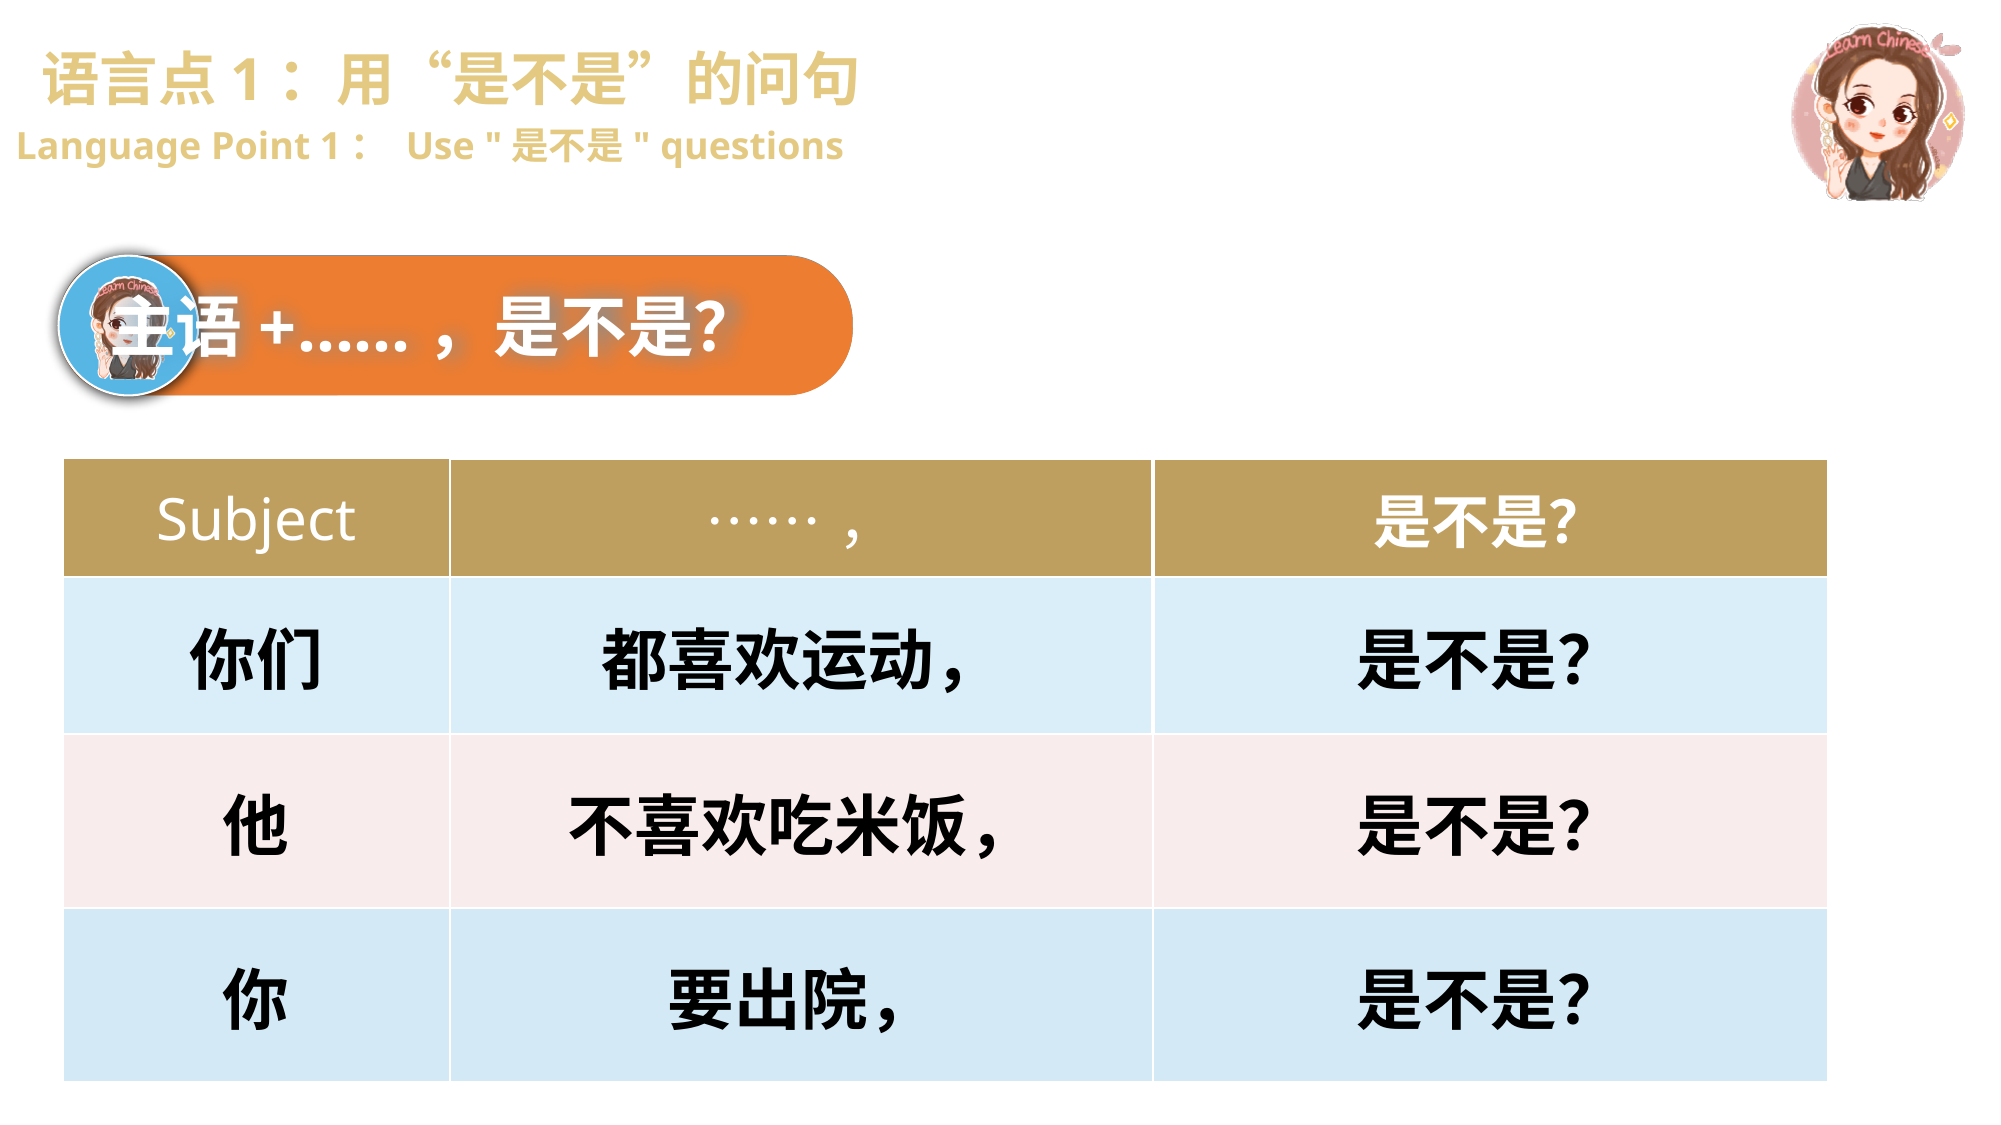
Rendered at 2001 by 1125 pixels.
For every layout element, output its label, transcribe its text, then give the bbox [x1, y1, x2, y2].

table_cell 你们 [64, 578, 449, 733]
table_cell 要出院， [451, 909, 1152, 1081]
text_box 语言点1：用“是不是”的问句 [27, 35, 1066, 120]
table_cell 是不是？ [1154, 735, 1827, 907]
text_box 主语+……，是不是？ [199, 277, 751, 373]
text_box [199, 264, 777, 387]
table_cell 都喜欢运动， [451, 578, 1151, 733]
picture [1758, 0, 1998, 240]
table_cell 你 [64, 909, 449, 1081]
table_cell 是不是？ [1154, 909, 1827, 1081]
text_box [170, 254, 854, 397]
table_cell 不喜欢吃米饭， [451, 735, 1152, 907]
table_header 是不是？ [1155, 460, 1827, 576]
table_header Subject [64, 459, 449, 576]
table_cell 是不是？ [1155, 578, 1827, 733]
table_cell 他 [64, 735, 449, 907]
text_box Language Point 1： Use "是不是" questions [0, 115, 860, 175]
table_header ……， [451, 460, 1151, 576]
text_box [58, 255, 199, 402]
